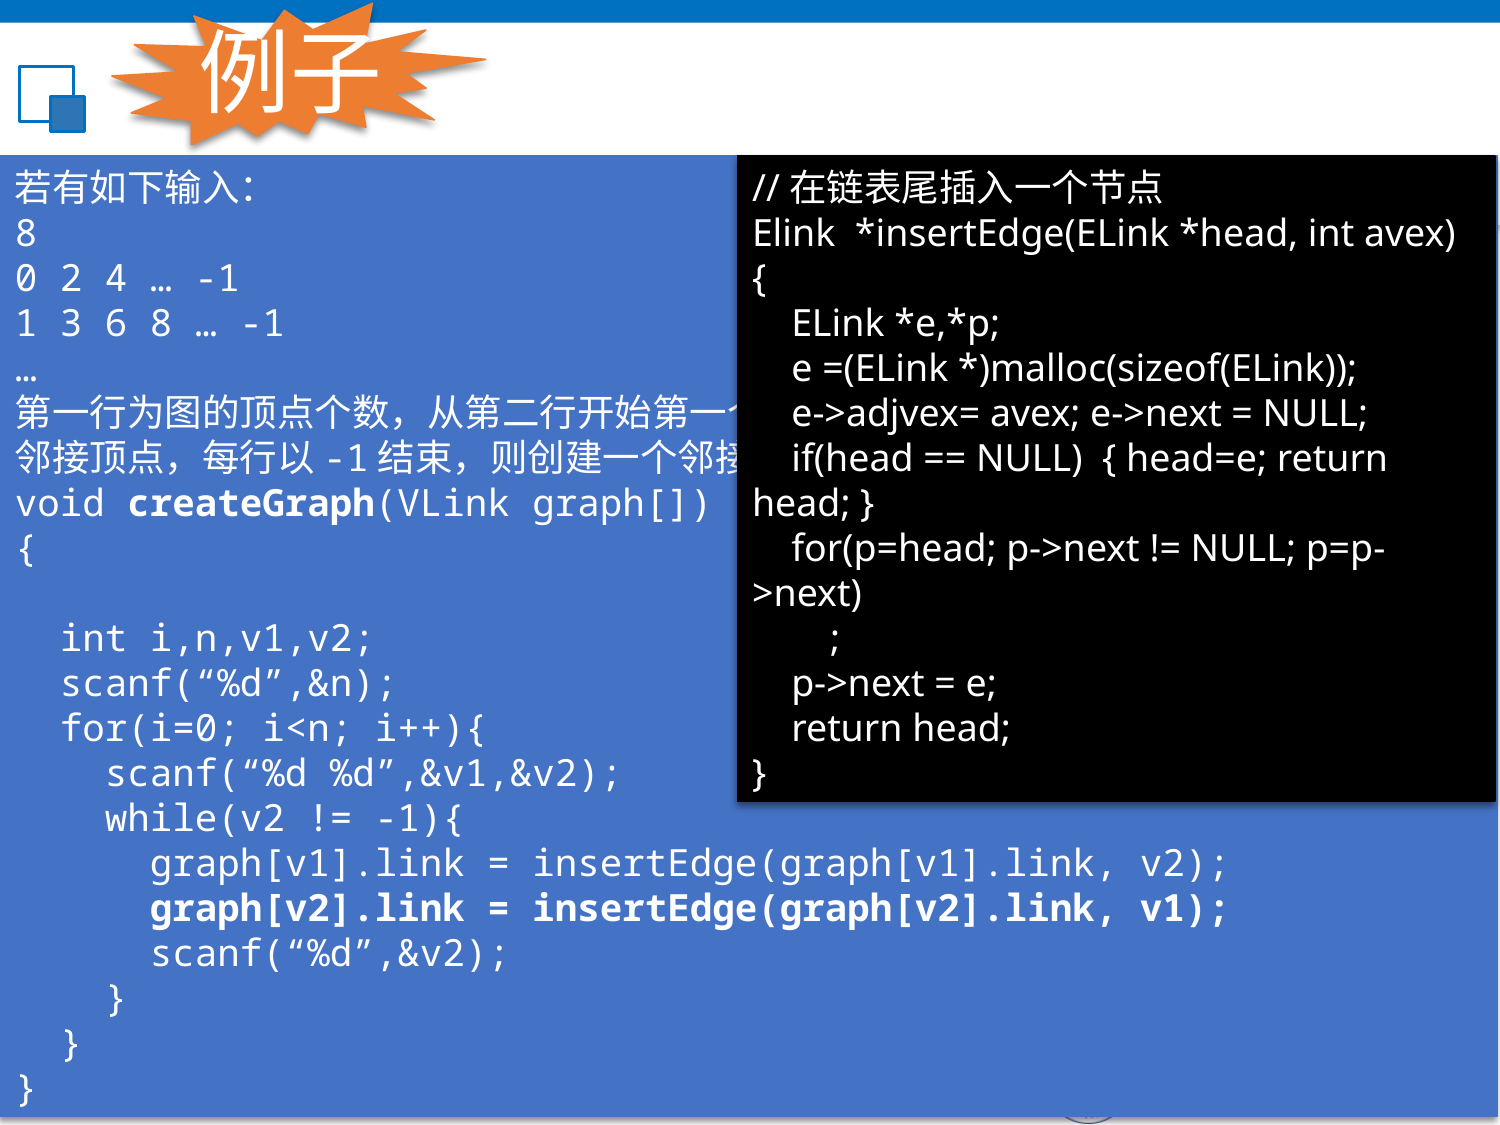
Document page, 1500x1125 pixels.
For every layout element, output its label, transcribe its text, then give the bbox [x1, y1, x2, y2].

text_box //在链表尾插入一个节点 Elink *insertEdge(ELink *head, int avex) { ELink *e,*p; e =(ELink *)malloc(sizeof(ELink)); e->adjvex= avex; e->next = NULL; if(head == NULL) { head=e; return head; } for(p=head; p->next != NULL; p=p->next) ; p->next = e; return head; } [737, 155, 1496, 802]
picture [1045, 1117, 1498, 1125]
text_box 若有如下输入： 8 0 2 4 … -1 1 3 6 8 … -1 … 第一行为图的顶点个数，从第二行开始第一个数为顶点序号，第二个数字开始为该顶点的邻接顶点，每行以-1结束，则创建一个邻接表存储的图算法如下： void createGraph(VLink graph[]) { int i,n,v1,v2; scanf(“%d”,&n); for(i=0; i<n; i++){ scanf(“%d %d”,&v1,&v2); while(v2 != -1){ graph[v1].link = insertEdge(graph[v1].link, v2); graph[v2].link = insertEdge(graph[v2].link, v1); scanf(“%d”,&v2); } } } [0, 155, 1498, 1117]
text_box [112, 0, 502, 154]
